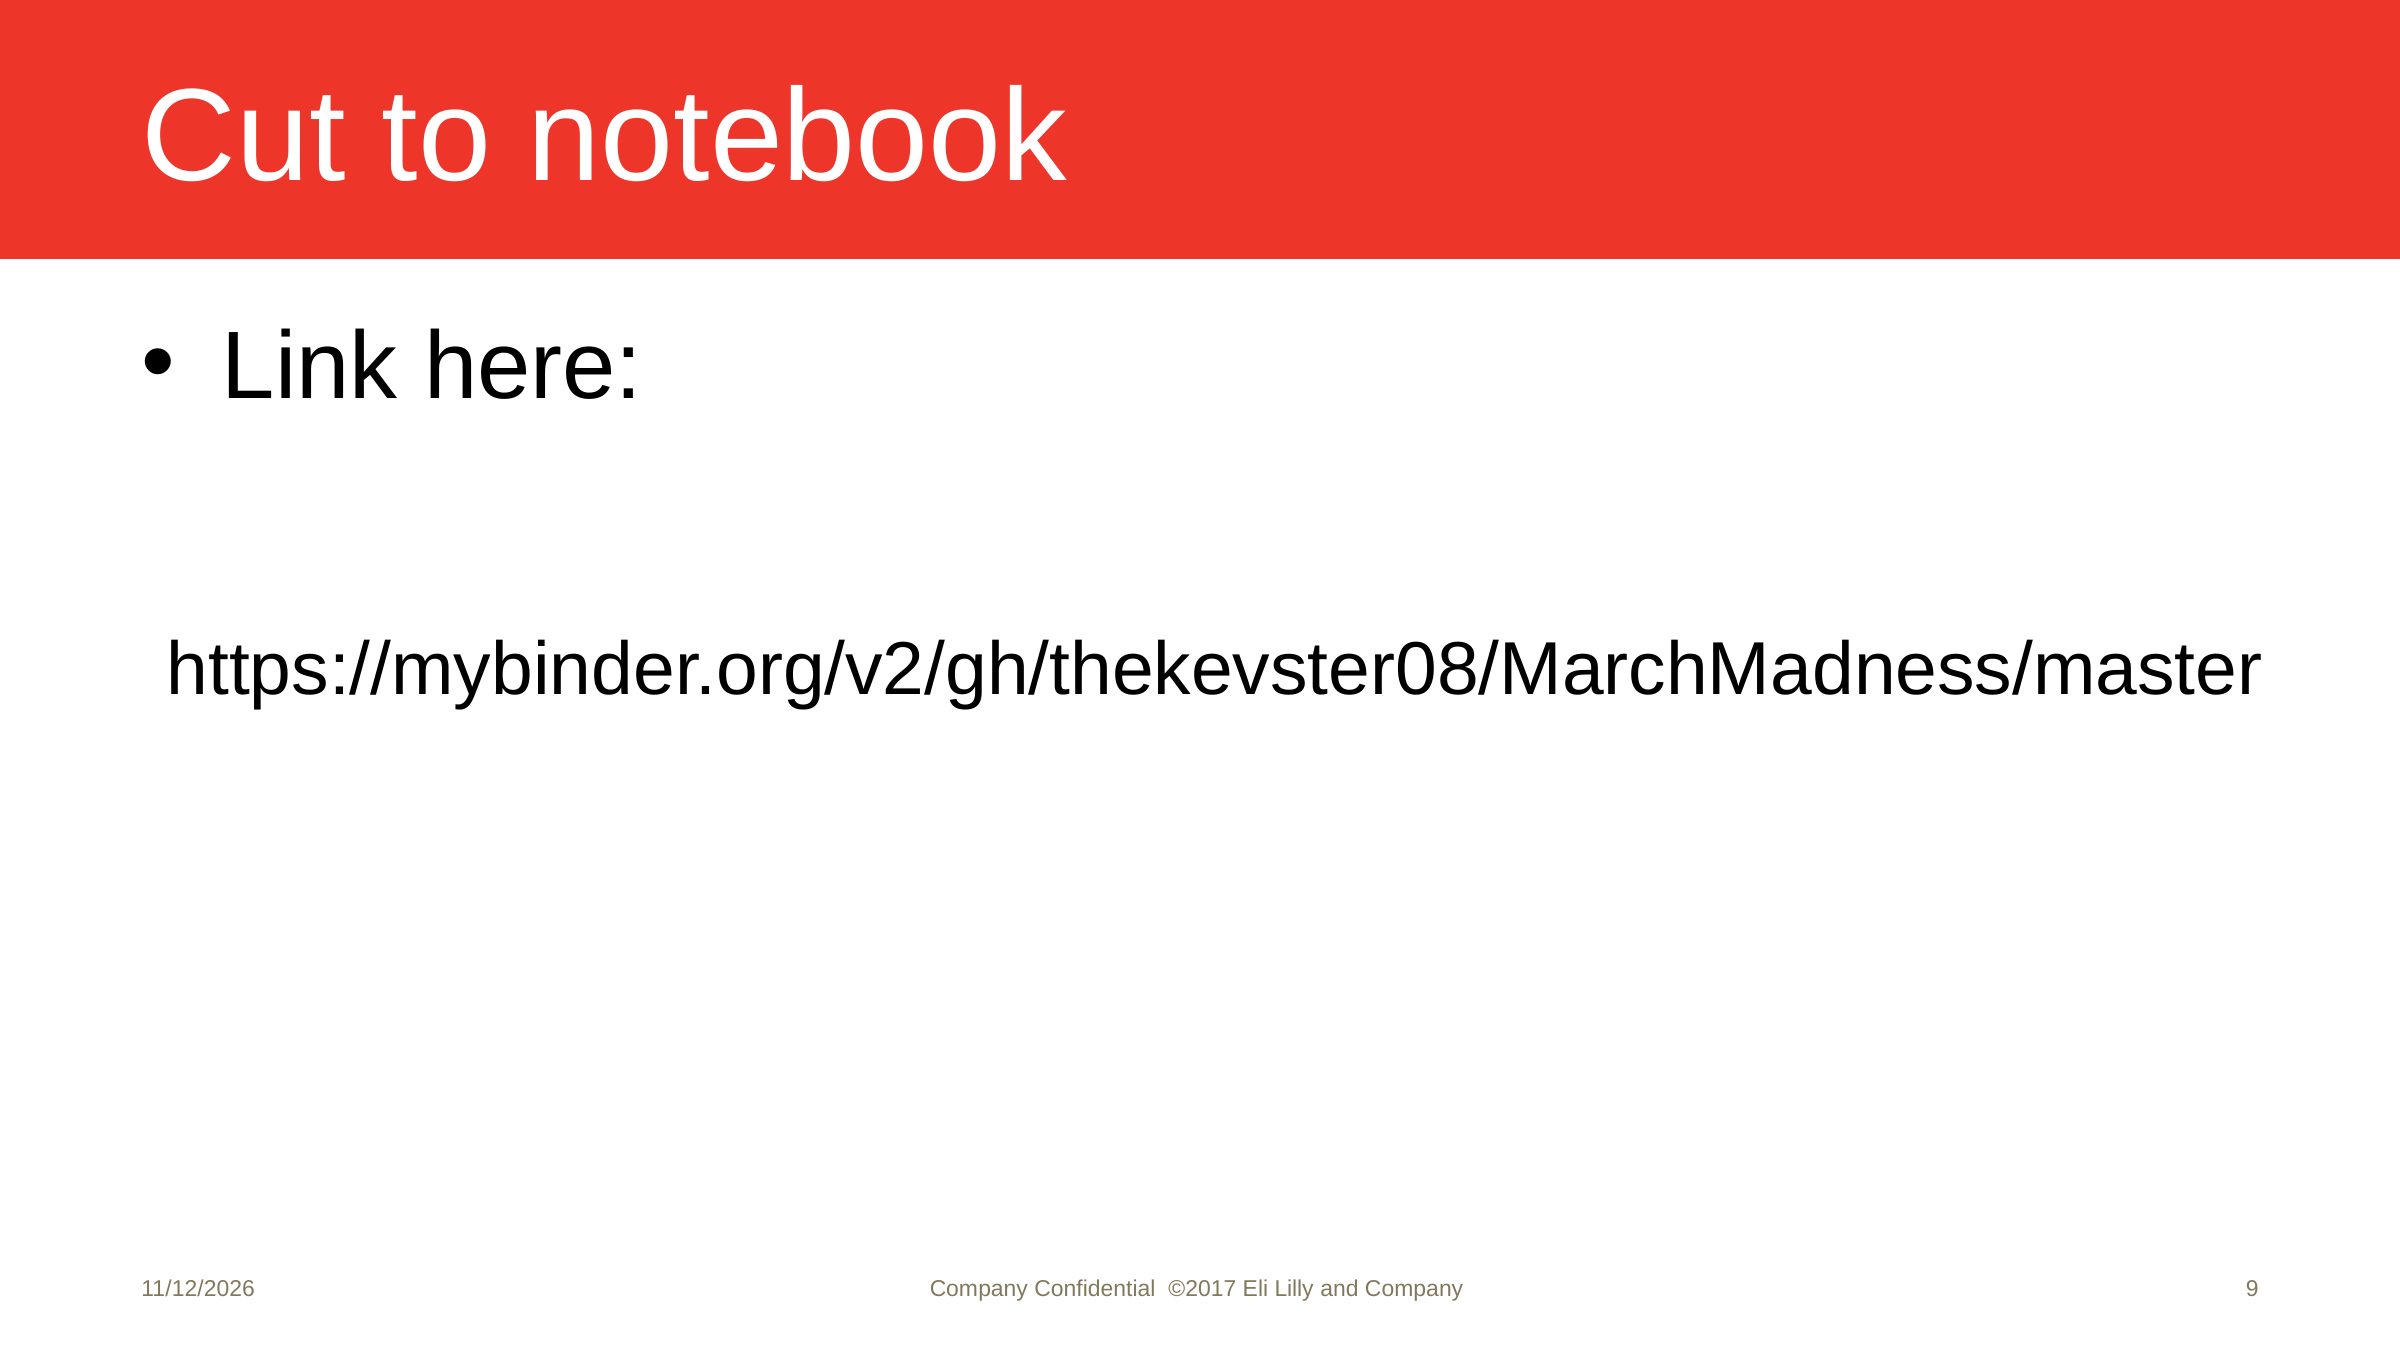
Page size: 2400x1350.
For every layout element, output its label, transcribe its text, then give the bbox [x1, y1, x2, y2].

list Link here: [120, 292, 2280, 1184]
text_box https://mybinder.org/v2/gh/thekevster08/MarchMadness/master [152, 611, 2400, 717]
title Cut to notebook [120, 15, 2280, 241]
footer Company Confidential ©2017 Eli Lilly and Company [819, 1251, 1580, 1324]
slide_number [120, 1251, 680, 1324]
slide_number 9 [1719, 1251, 2280, 1324]
picture [0, 0, 2400, 1350]
